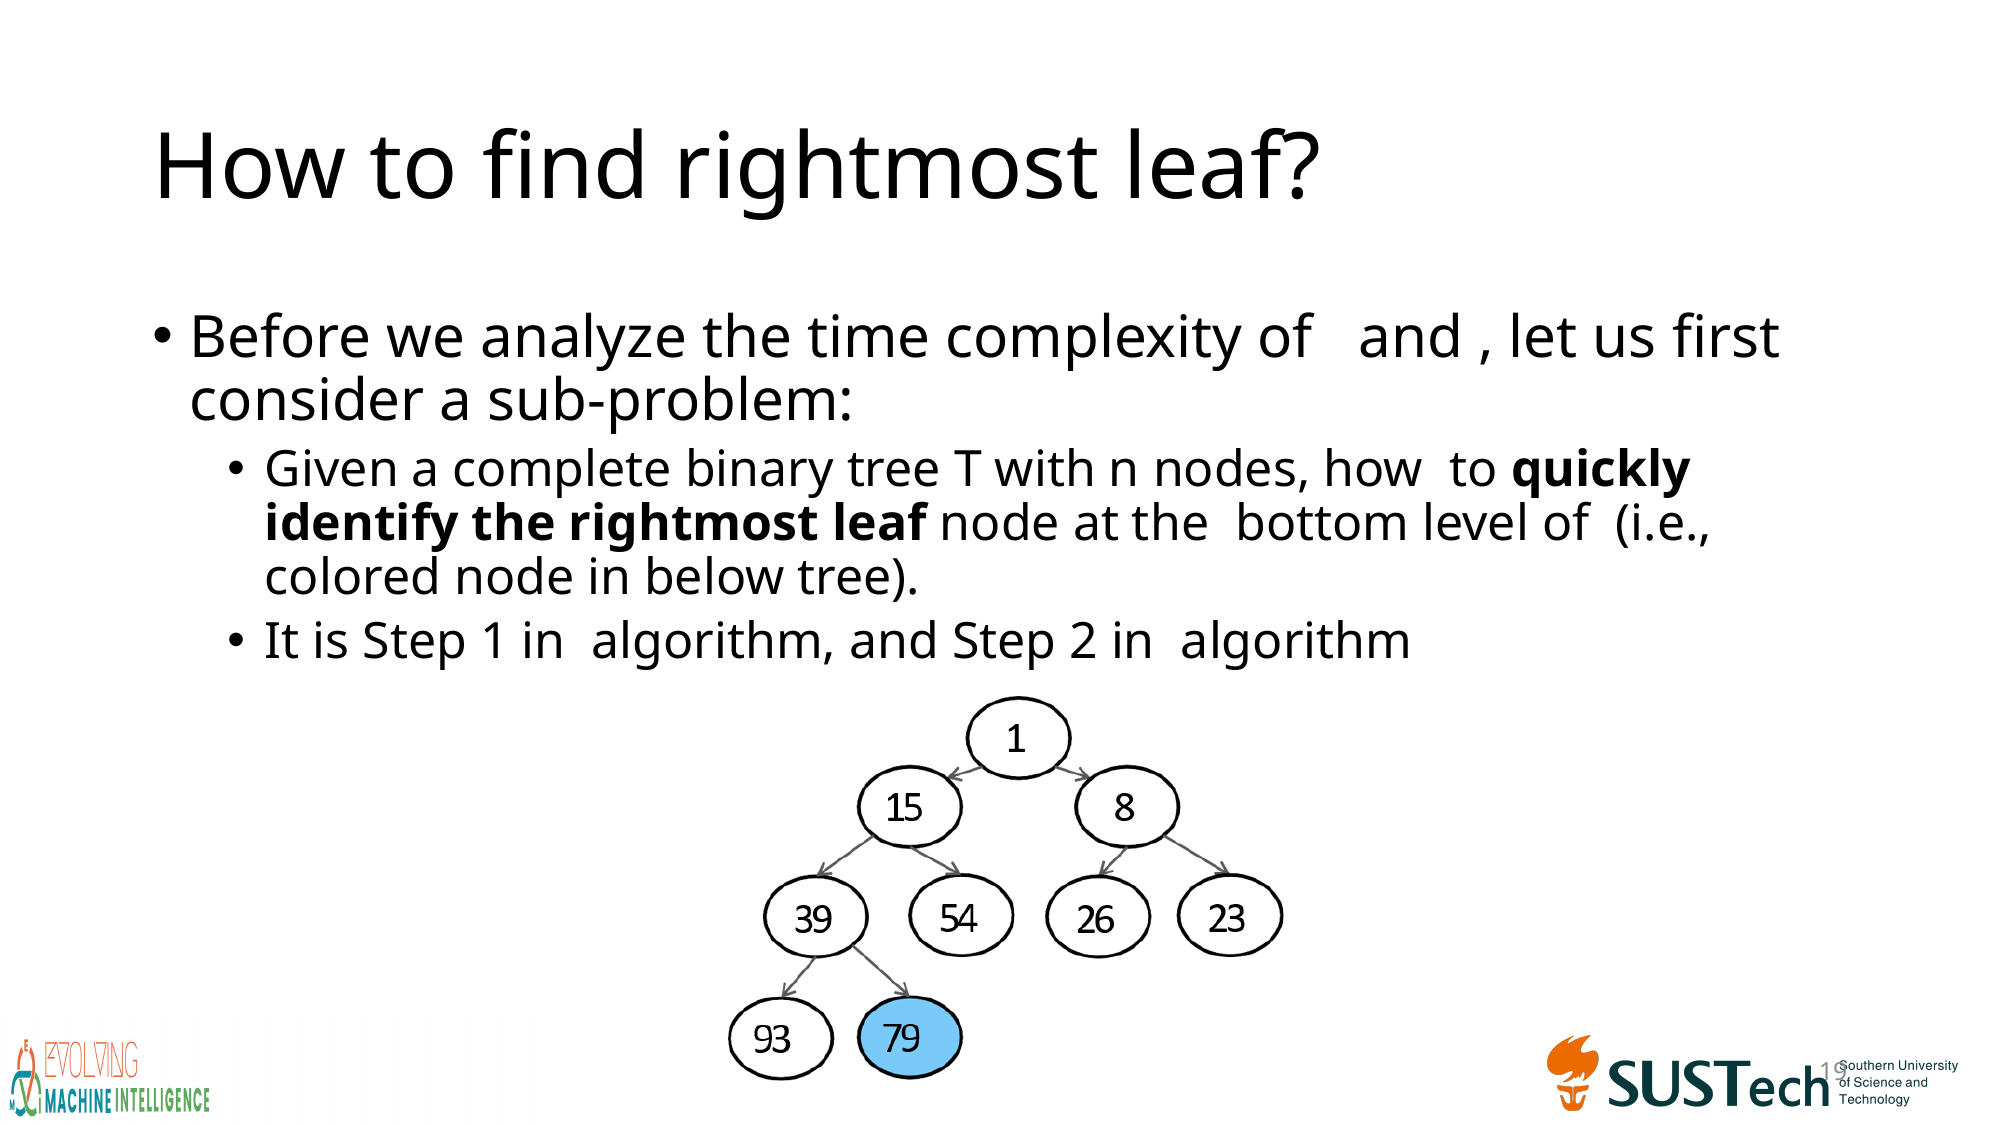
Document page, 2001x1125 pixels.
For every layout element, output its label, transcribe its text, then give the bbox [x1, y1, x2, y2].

picture [716, 690, 1284, 1081]
picture [1547, 1035, 1958, 1111]
title How to find rightmost leaf? [137, 59, 1863, 278]
slide_number 19 [1412, 1042, 1863, 1103]
picture [0, 1012, 547, 1125]
